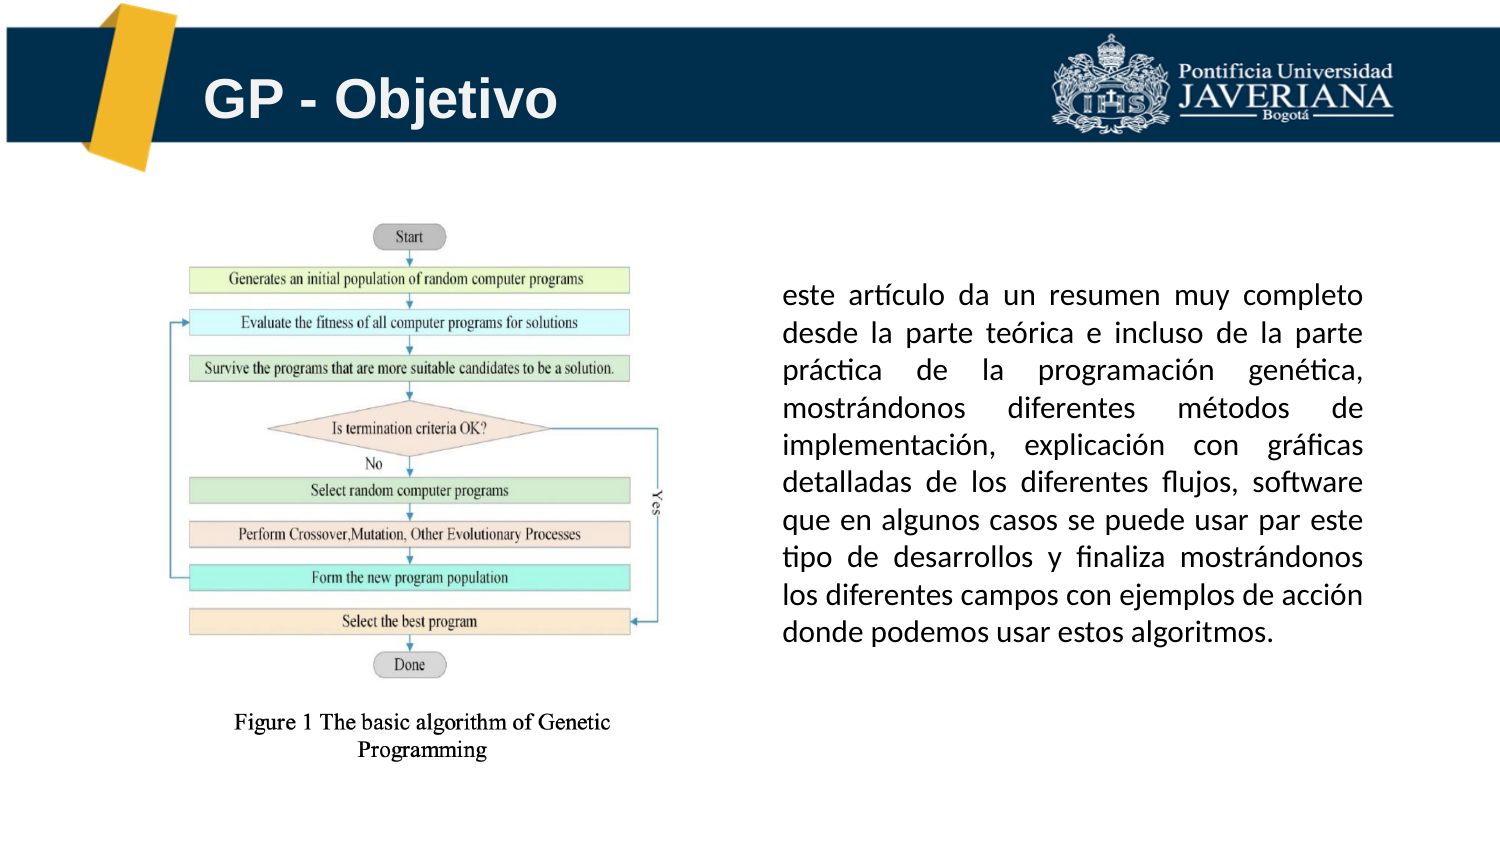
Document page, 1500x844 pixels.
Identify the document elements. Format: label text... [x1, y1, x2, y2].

picture [156, 215, 667, 773]
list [6, 0, 1500, 183]
text_box este artículo da un resumen muy completo desde la parte teórica e incluso de la parte práctica de la programación genética, mostrándonos diferentes métodos de implementación, explicación con gráficas detalladas de los diferentes flujos, software que en algunos casos se puede usar par este tipo de desarrollos y finaliza mostrándonos los diferentes campos con ejemplos de acción donde podemos usar estos algoritmos. [767, 259, 1380, 664]
